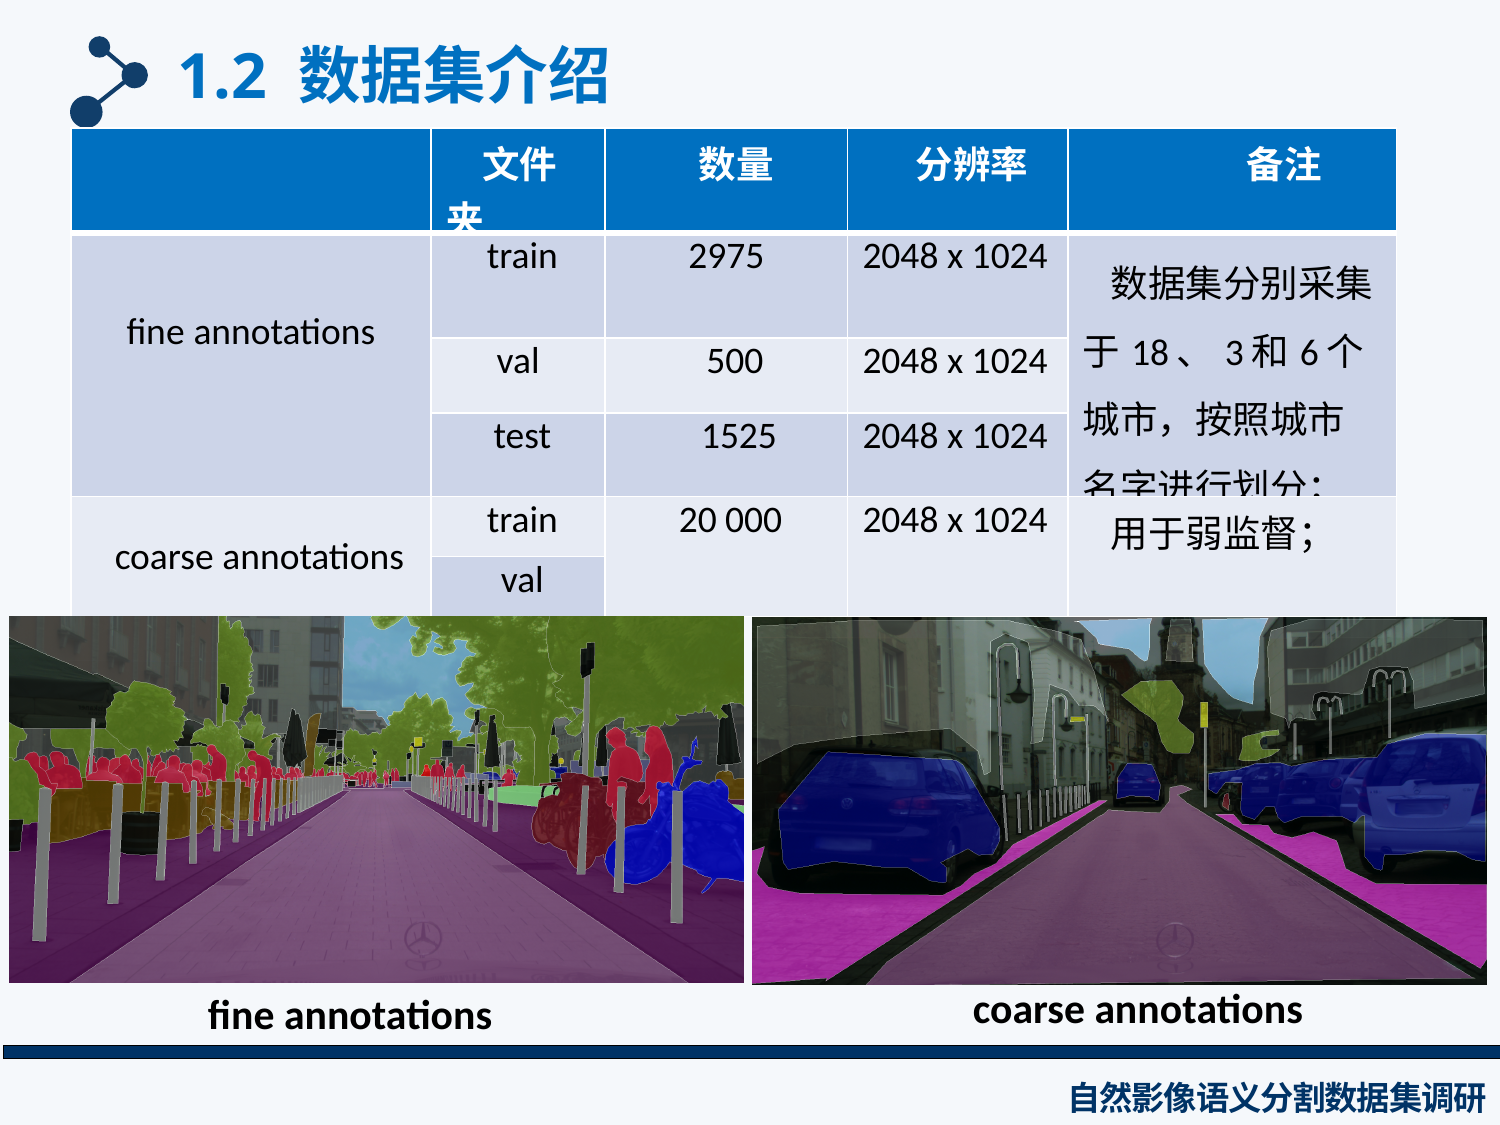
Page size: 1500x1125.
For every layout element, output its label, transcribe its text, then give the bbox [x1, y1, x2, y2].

table_cell 1525 [606, 414, 847, 496]
table_cell coarse annotations [72, 497, 430, 616]
text_box 自然影像语义分割数据集调研 [1052, 1058, 1500, 1125]
picture [9, 616, 744, 983]
table_cell fine annotations [72, 236, 430, 496]
table_header 备注 [1069, 129, 1396, 230]
table_cell 数据集分别采集于18、3和6个城市，按照城市名字进行划分； [1069, 236, 1396, 496]
table_cell train [432, 497, 604, 556]
table_header 分辨率 [848, 129, 1067, 230]
text_box 1.2 数据集介绍 [162, 28, 626, 119]
table_header [72, 129, 430, 230]
table_header 文件夹 [432, 129, 604, 230]
table_header 数量 [606, 129, 847, 230]
table_cell 2048 x 1024 [848, 236, 1067, 337]
table_cell val [432, 339, 604, 412]
text_box [3, 1045, 1500, 1059]
table_cell 2048 x 1024 [848, 339, 1067, 412]
table_cell train [432, 236, 604, 337]
table_cell 2048 x 1024 [848, 414, 1067, 496]
table_cell 2975 [606, 236, 847, 337]
text_box [70, 36, 148, 127]
table_cell test [432, 414, 604, 496]
table_cell 用于弱监督； [1069, 497, 1396, 616]
picture [752, 617, 1487, 985]
table_cell 20 000 [606, 497, 847, 616]
text_box fine annotations [193, 983, 610, 1046]
text_box coarse annotations [948, 985, 1318, 1040]
table_cell 500 [606, 339, 847, 412]
table_cell 2048 x 1024 [848, 497, 1067, 616]
table_cell val [432, 557, 604, 616]
